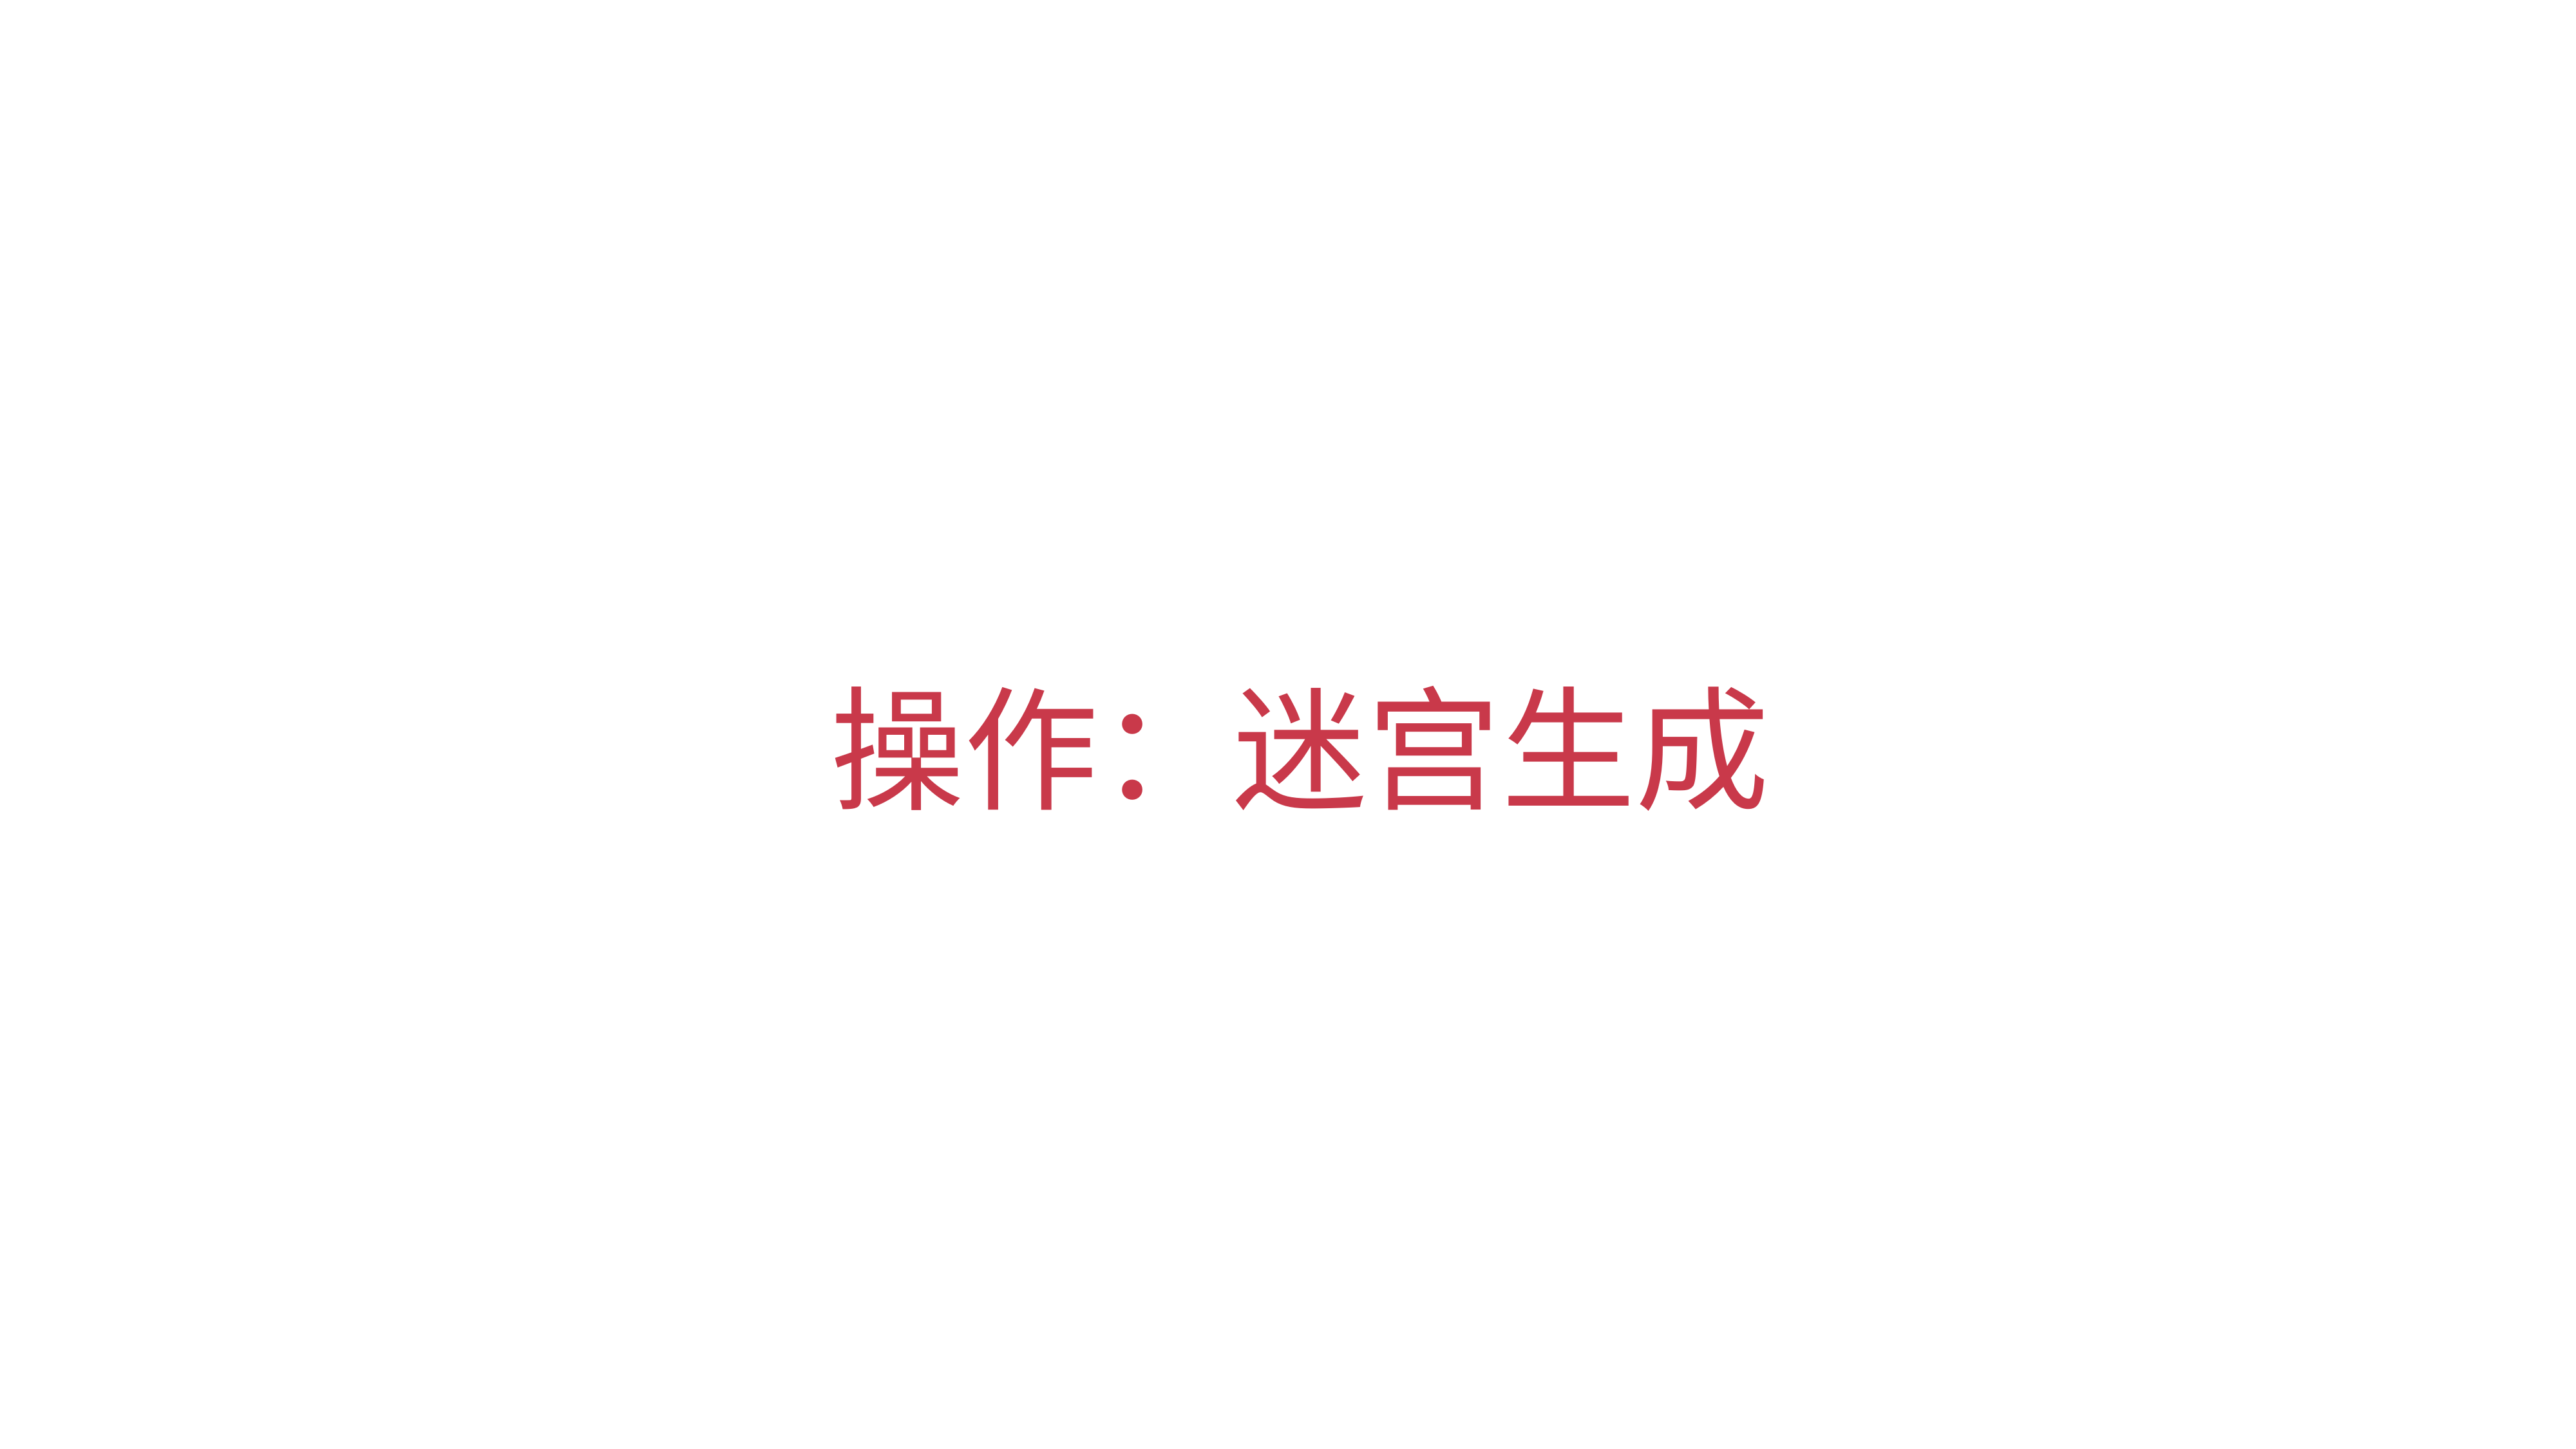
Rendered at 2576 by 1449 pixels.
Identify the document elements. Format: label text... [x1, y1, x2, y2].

title 操作：迷宫生成 [187, 617, 2389, 832]
